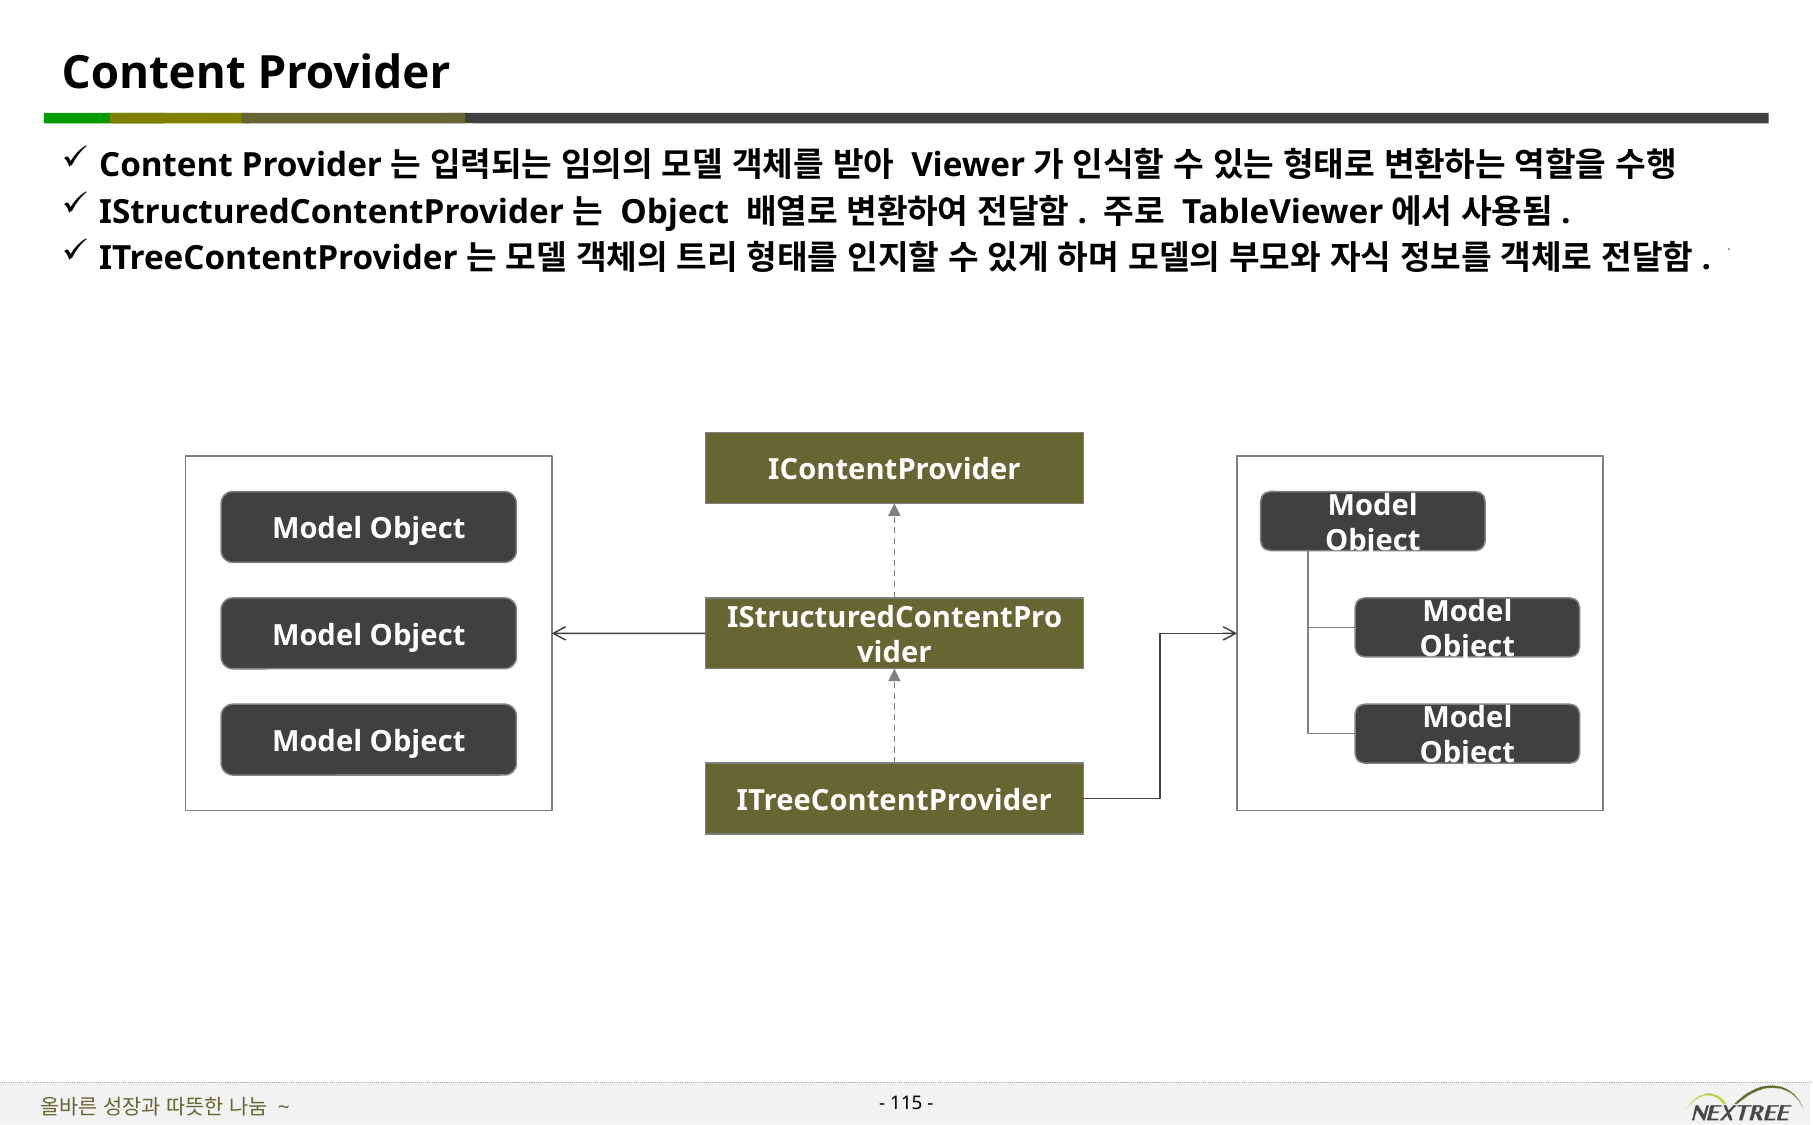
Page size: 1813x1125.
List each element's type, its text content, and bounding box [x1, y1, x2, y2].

text_box Model Object [221, 704, 517, 776]
text_box [1284, 543, 1332, 551]
text_box ITreeContentProvider [705, 763, 1084, 835]
text_box Model Object [1260, 491, 1486, 551]
text_box IContentProvider [705, 432, 1084, 504]
picture [1685, 1085, 1804, 1122]
text_box Model Object [1355, 704, 1580, 764]
text_box Model Object [221, 597, 517, 669]
text_box [185, 456, 552, 811]
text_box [1292, 565, 1371, 613]
list Content Provider는 입력되는 임의의 모델 객체를 받아 Viewer가 인식할 수 있는 형태로 변환하는 역할을 수행 IStructuredContentProvider는 Object 배열로 변환하여 전달함. 주로 TableViewer에서 사용됨. ITreeContentProvider는 모델 객체의 트리 형태를 인지할 수 있게 하며 모델의 부모와 자식 정보를 객체로 전달함. [55, 137, 1781, 287]
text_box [1083, 633, 1238, 799]
title Content Provider [55, 22, 1557, 118]
text_box IStructuredContentProvider [705, 597, 1084, 669]
text_box Model Object [1376, 597, 1580, 657]
text_box [1237, 456, 1604, 811]
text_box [1239, 618, 1424, 666]
text_box Model Object [221, 491, 517, 563]
